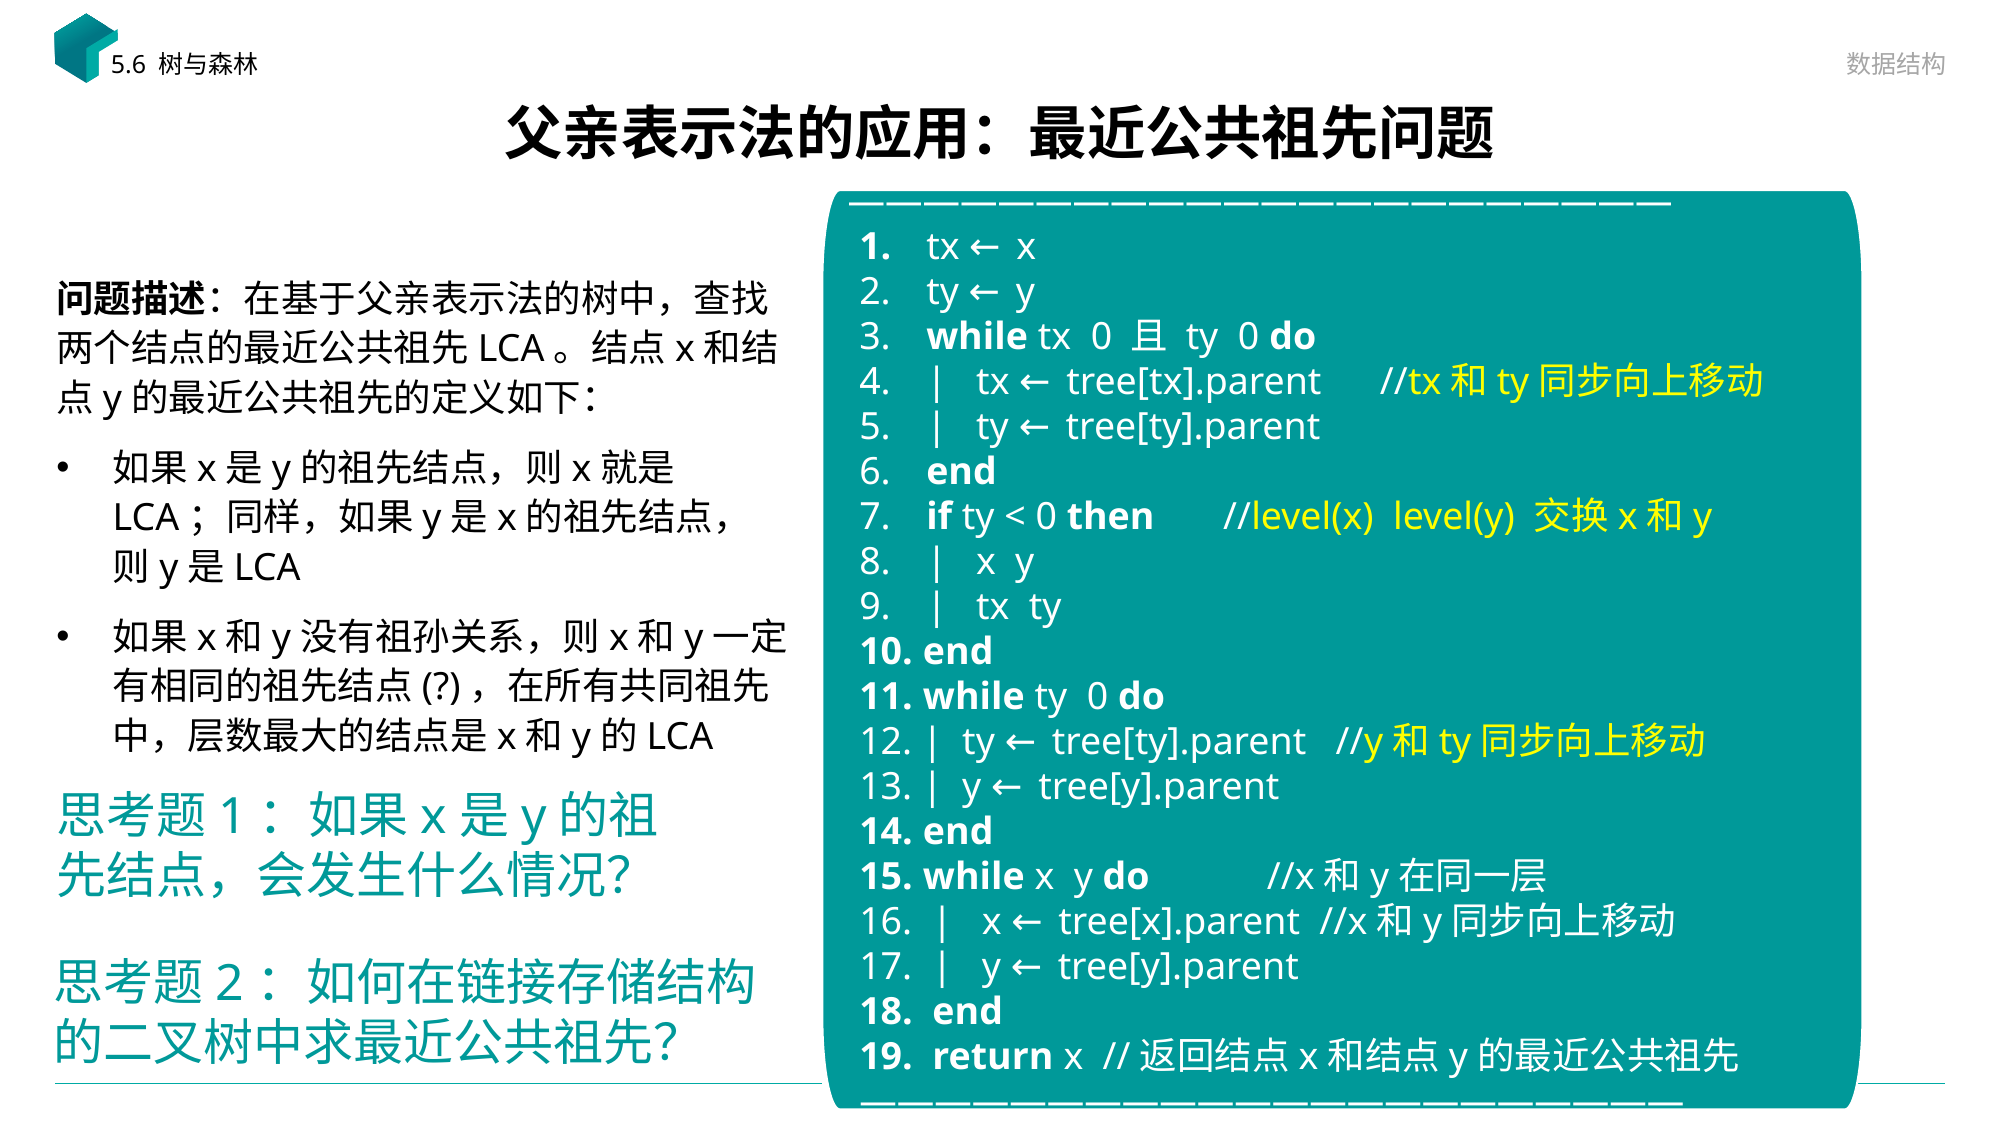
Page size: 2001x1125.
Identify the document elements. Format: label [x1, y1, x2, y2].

subtitle [95, 44, 894, 99]
text_box [38, 943, 801, 1079]
title [137, 92, 1863, 178]
text_box [41, 776, 697, 912]
list [1115, 32, 1962, 86]
list [41, 262, 804, 913]
